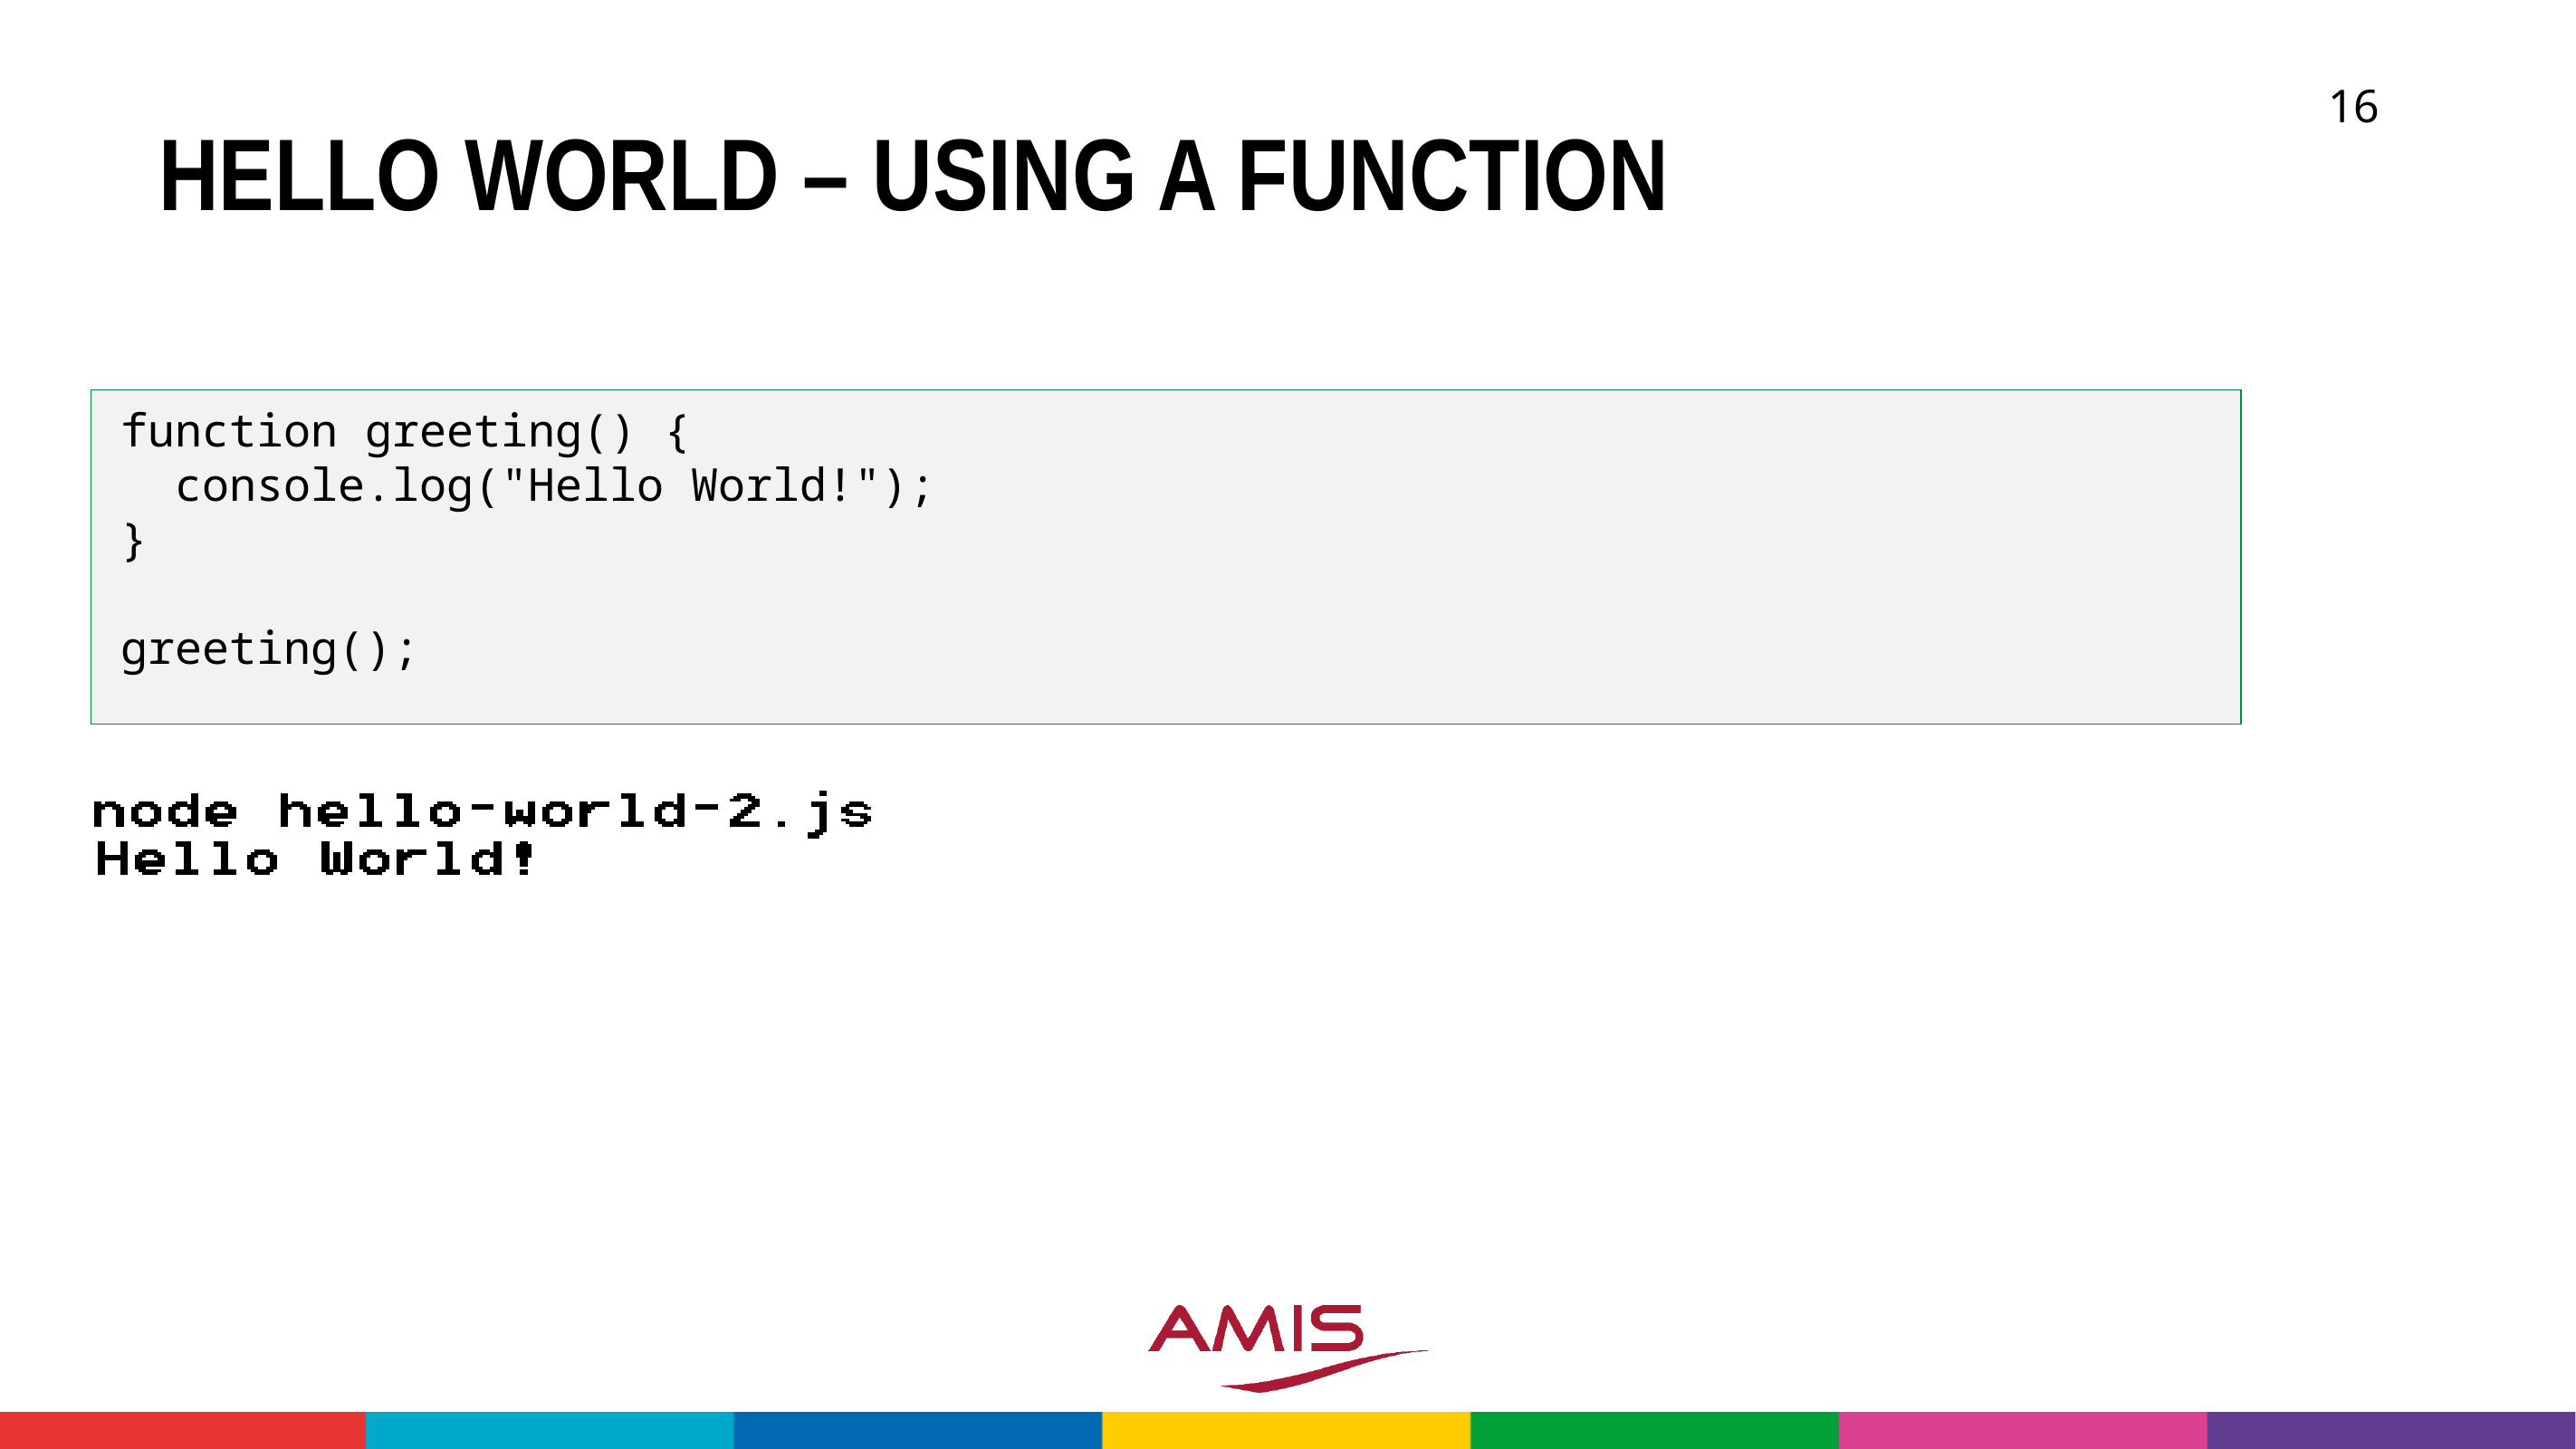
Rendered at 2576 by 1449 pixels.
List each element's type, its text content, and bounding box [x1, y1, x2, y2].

slide_number 16 [2314, 70, 2576, 178]
text_box function greeting() { console.log("Hello World!"); } greeting(); [98, 389, 960, 685]
text_box [91, 389, 2242, 724]
title Hello World – using a function [145, 125, 2059, 326]
picture [1148, 1305, 1428, 1393]
picture [91, 785, 1223, 892]
picture [0, 1412, 733, 1449]
picture [735, 1412, 2576, 1449]
